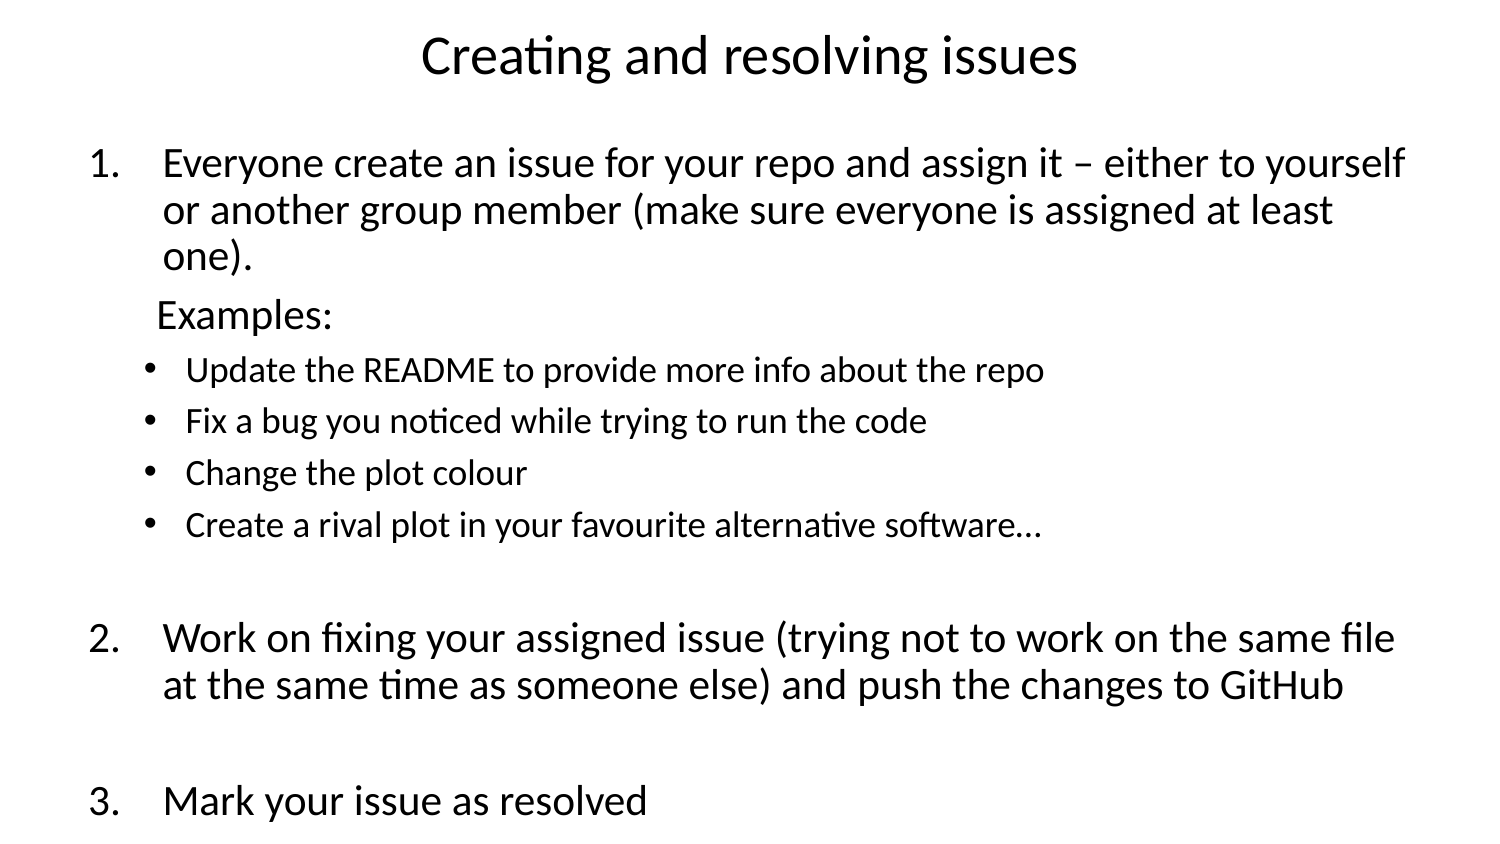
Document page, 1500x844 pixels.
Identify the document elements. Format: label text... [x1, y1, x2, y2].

text_box Creating and resolving issues [197, 6, 1303, 112]
text_box Everyone create an issue for your repo and assign it – either to yourself or another group member (make sure everyone is assigned at least one). Examples: Update the README to provide more info about the repo Fix a bug you noticed while trying to run the code Change the plot colour Create a rival plot in your favourite alternative software… Work on fixing your assigned issue (trying not to work on the same file at the same time as someone else) and push the changes to GitHub Mark your issue as resolved [59, 132, 1441, 837]
